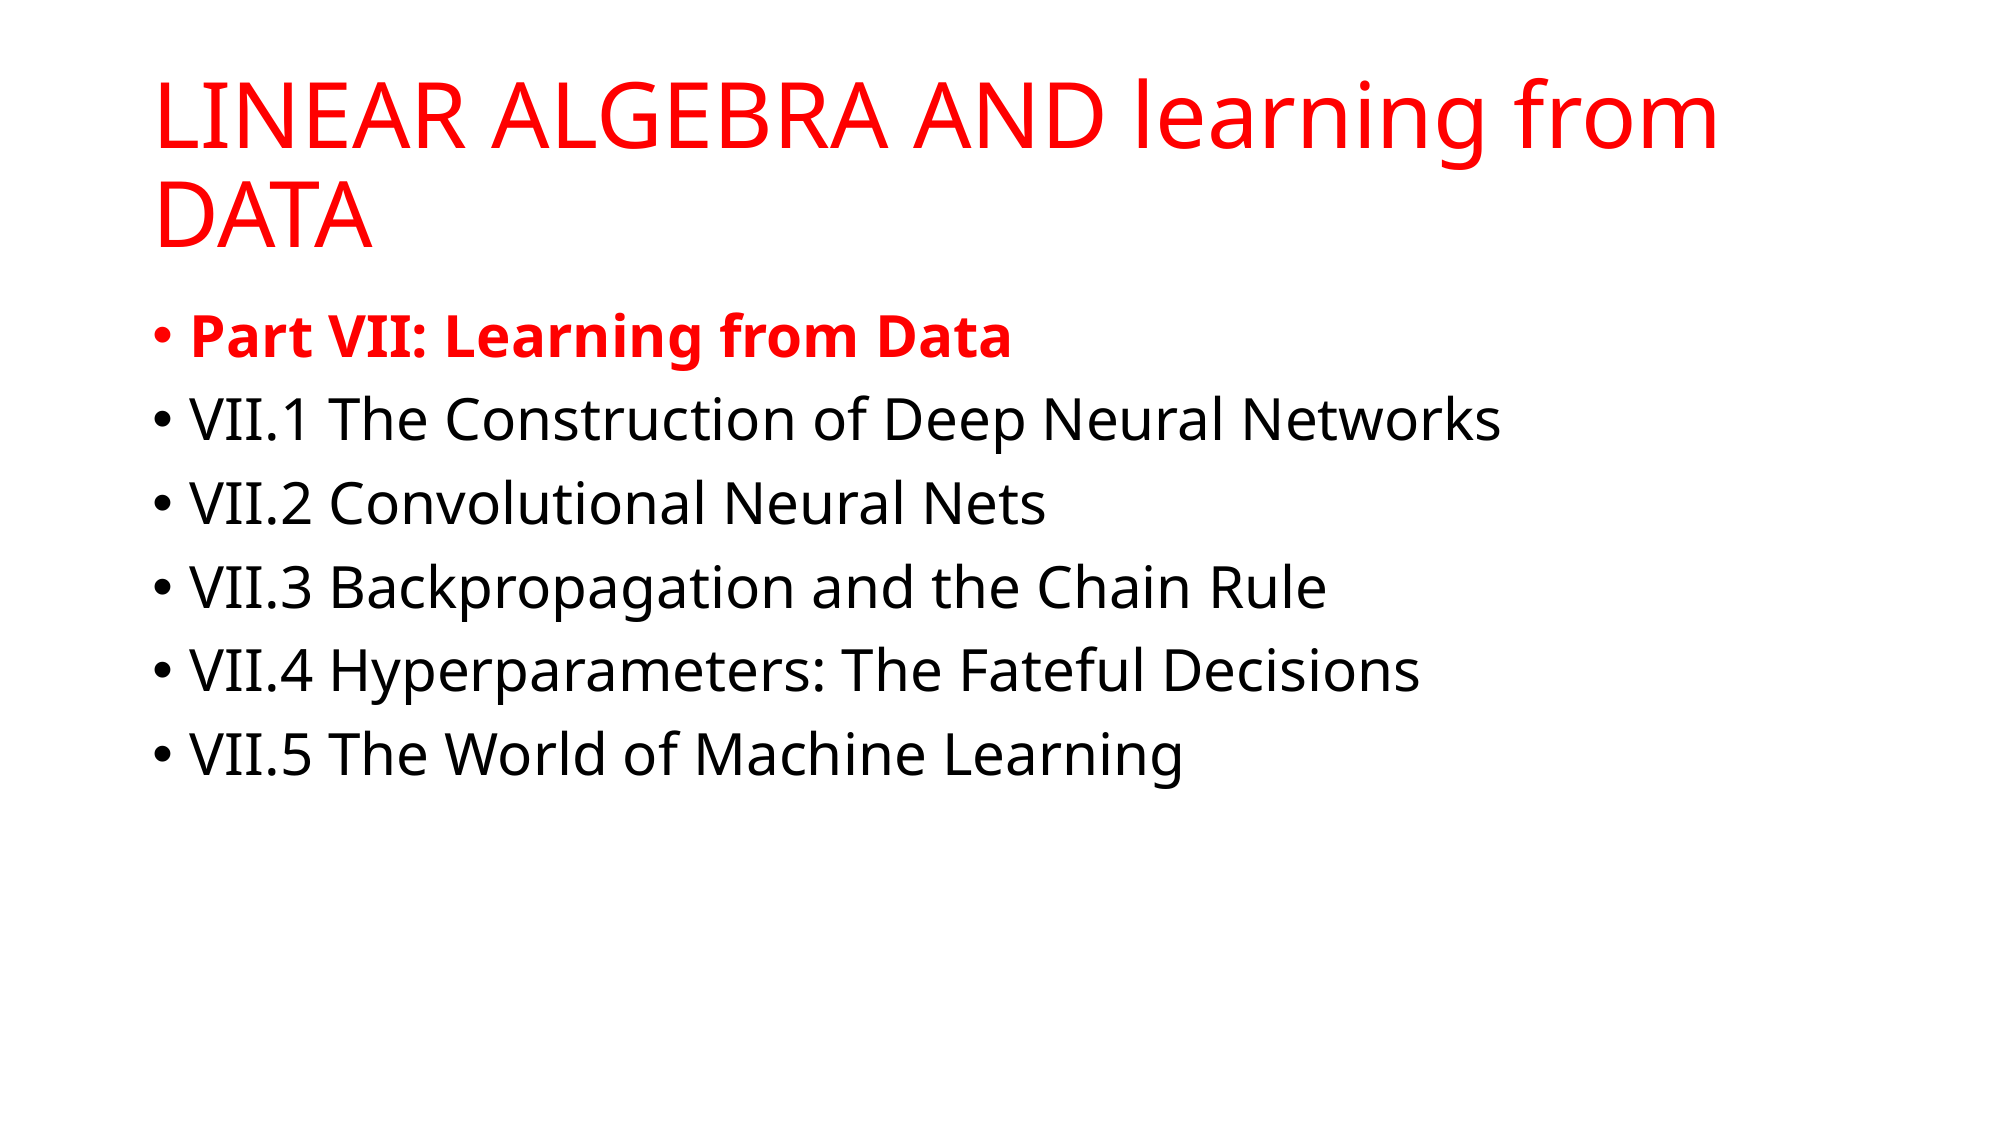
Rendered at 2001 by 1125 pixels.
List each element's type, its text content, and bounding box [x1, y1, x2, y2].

list Part VII: Learning from Data VII.1 The Construction of Deep Neural Networks VII.2 Convolutional Neural Nets VII.3 Backpropagation and the Chain Rule VII.4 Hyperparameters: The Fateful Decisions VII.5 The World of Machine Learning [137, 299, 1863, 1014]
title LINEAR ALGEBRA AND learning from DATA [137, 59, 1863, 278]
